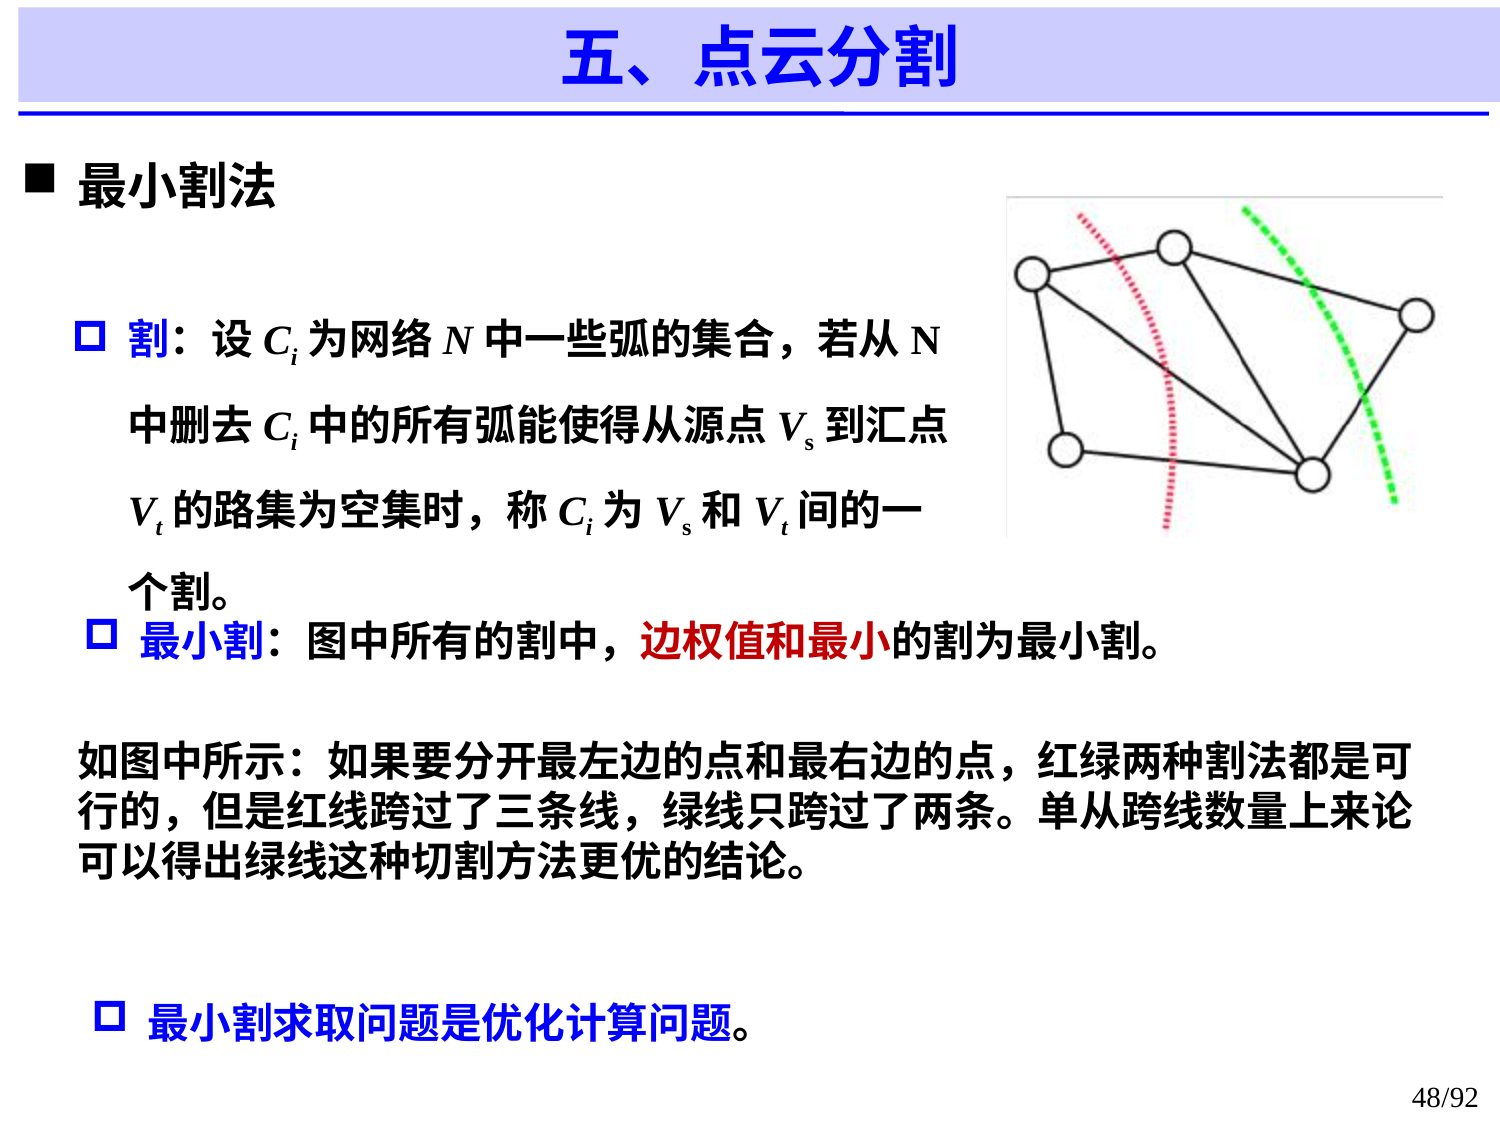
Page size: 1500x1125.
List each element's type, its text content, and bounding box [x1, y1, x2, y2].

text_box 最小割求取问题是优化计算问题。 [76, 964, 1294, 1054]
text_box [18, 7, 1500, 114]
text_box 最小割法 [6, 147, 1500, 222]
slide_number 48/92 [1181, 1070, 1495, 1118]
text_box 最小割：图中所有的割中，边权值和最小的割为最小割。 [68, 582, 1451, 673]
text_box 割：设Ci为网络N中一些弧的集合，若从N中删去Ci中的所有弧能使得从源点Vs到汇点Vt的路集为空集时，称Ci为Vs和Vt间的一个割。 [56, 277, 967, 623]
text_box 如图中所示：如果要分开最左边的点和最右边的点，红绿两种割法都是可行的，但是红线跨过了三条线，绿线只跨过了两条。单从跨线数量上来论可以得出绿线这种切割方法更优的结论。 [62, 727, 1445, 893]
picture [1006, 195, 1475, 539]
